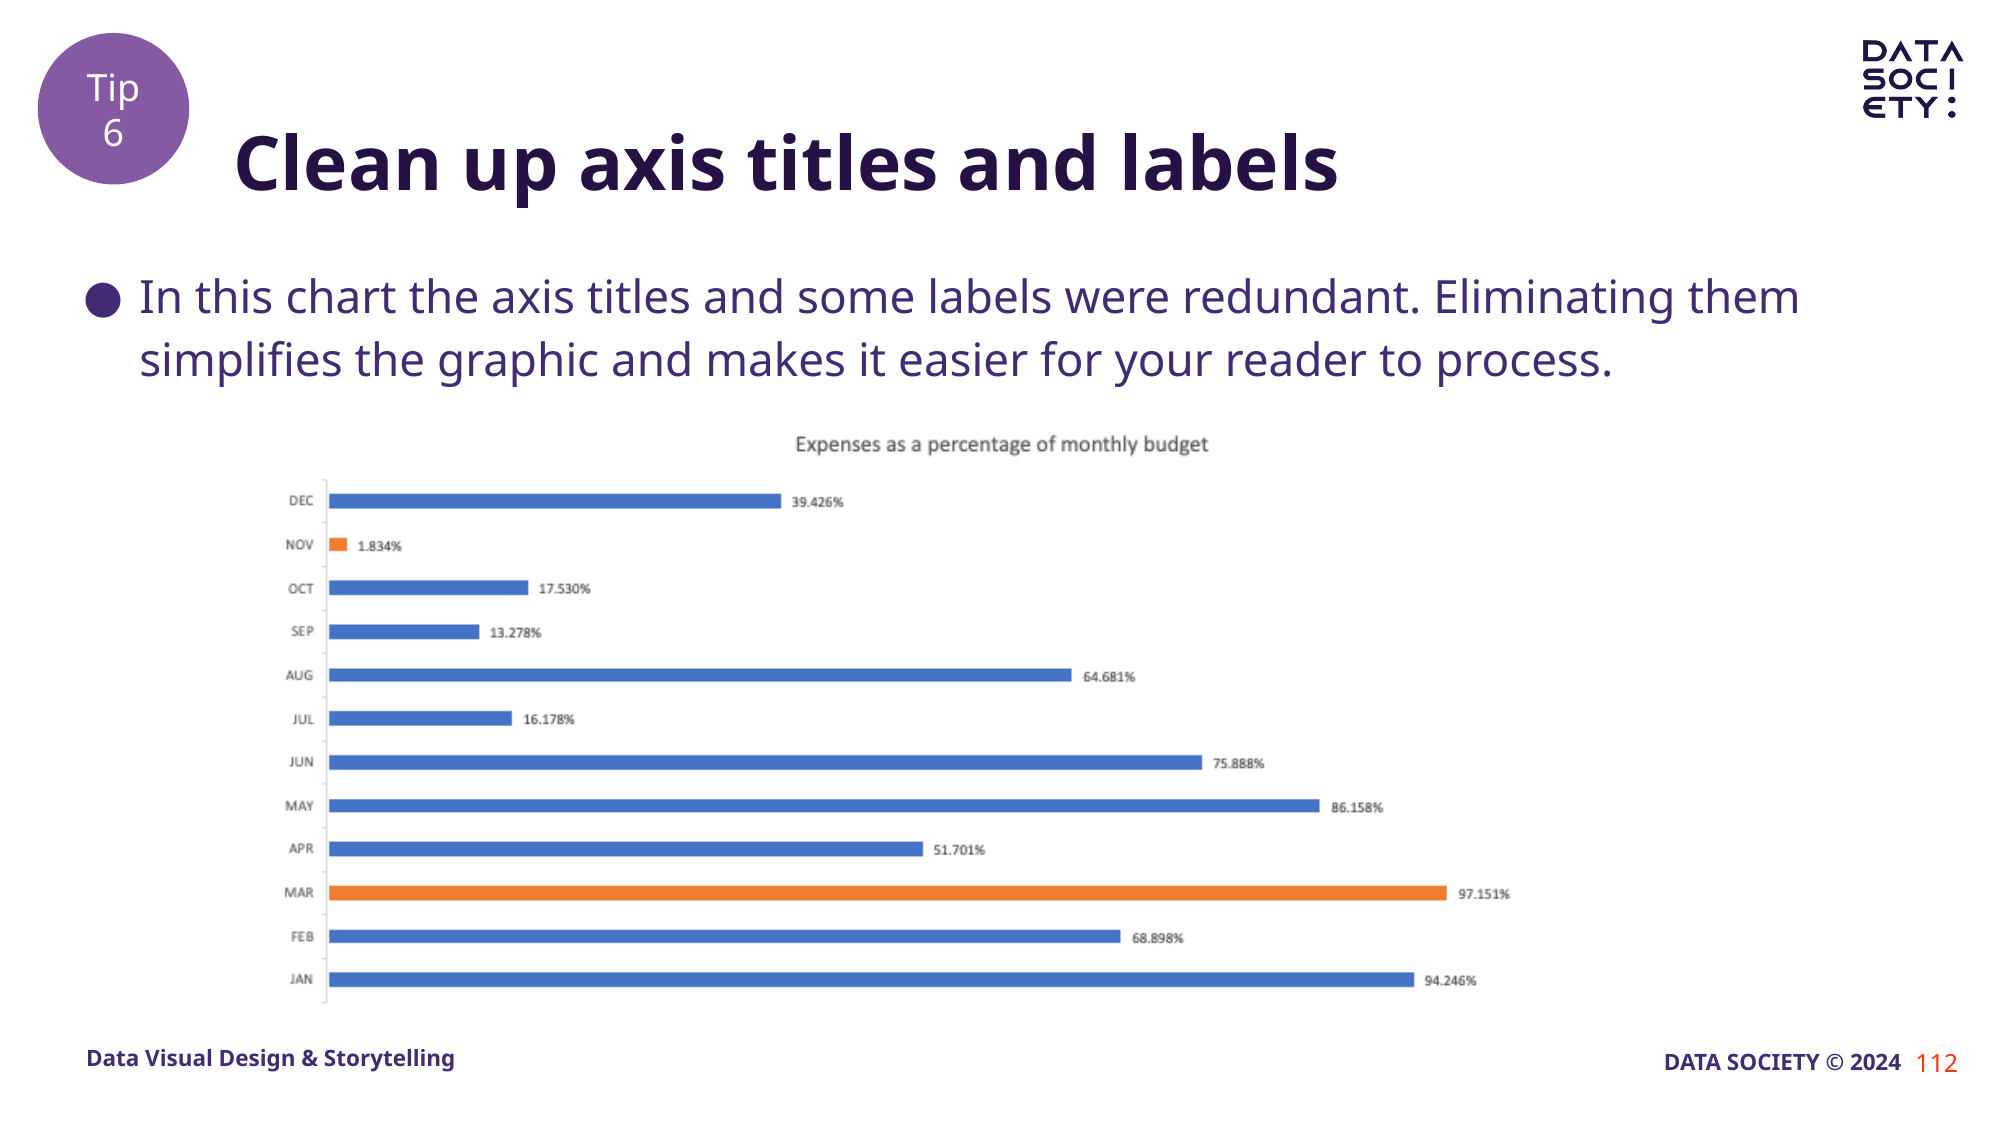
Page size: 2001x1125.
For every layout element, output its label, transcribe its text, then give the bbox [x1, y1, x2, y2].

slide_number 112 [1853, 1033, 1974, 1097]
picture [274, 419, 1731, 1020]
text_box Tip 6 [38, 33, 189, 184]
picture [1863, 40, 1964, 118]
title Clean up axis titles and labels [68, 87, 1932, 213]
list In this chart the axis titles and some labels were redundant. Eliminating them simplifies the graphic and makes it easier for your reader to process. [68, 252, 1932, 1000]
